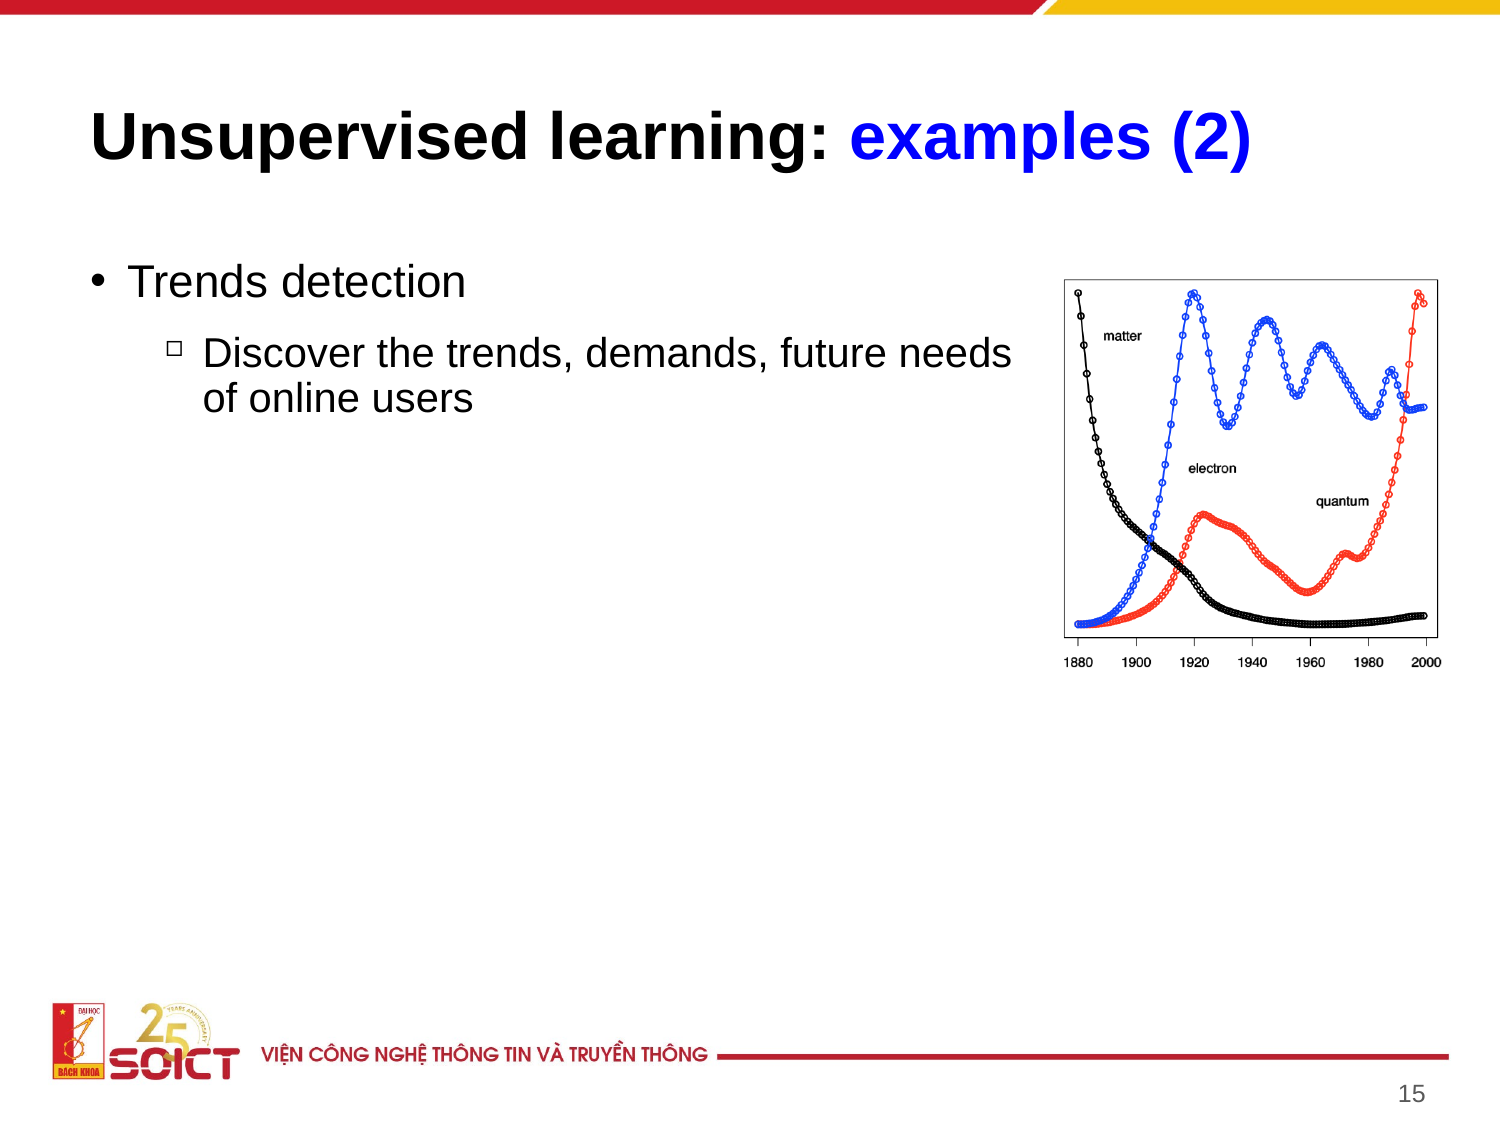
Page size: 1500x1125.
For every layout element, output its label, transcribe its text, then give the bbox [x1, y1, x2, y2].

picture [0, 0, 1500, 1125]
slide_number 15 [1257, 1062, 1441, 1123]
title Unsupervised learning: examples (2) [75, 75, 1463, 200]
list Trends detection Discover the trends, demands, future needs of online users [75, 249, 1463, 1005]
